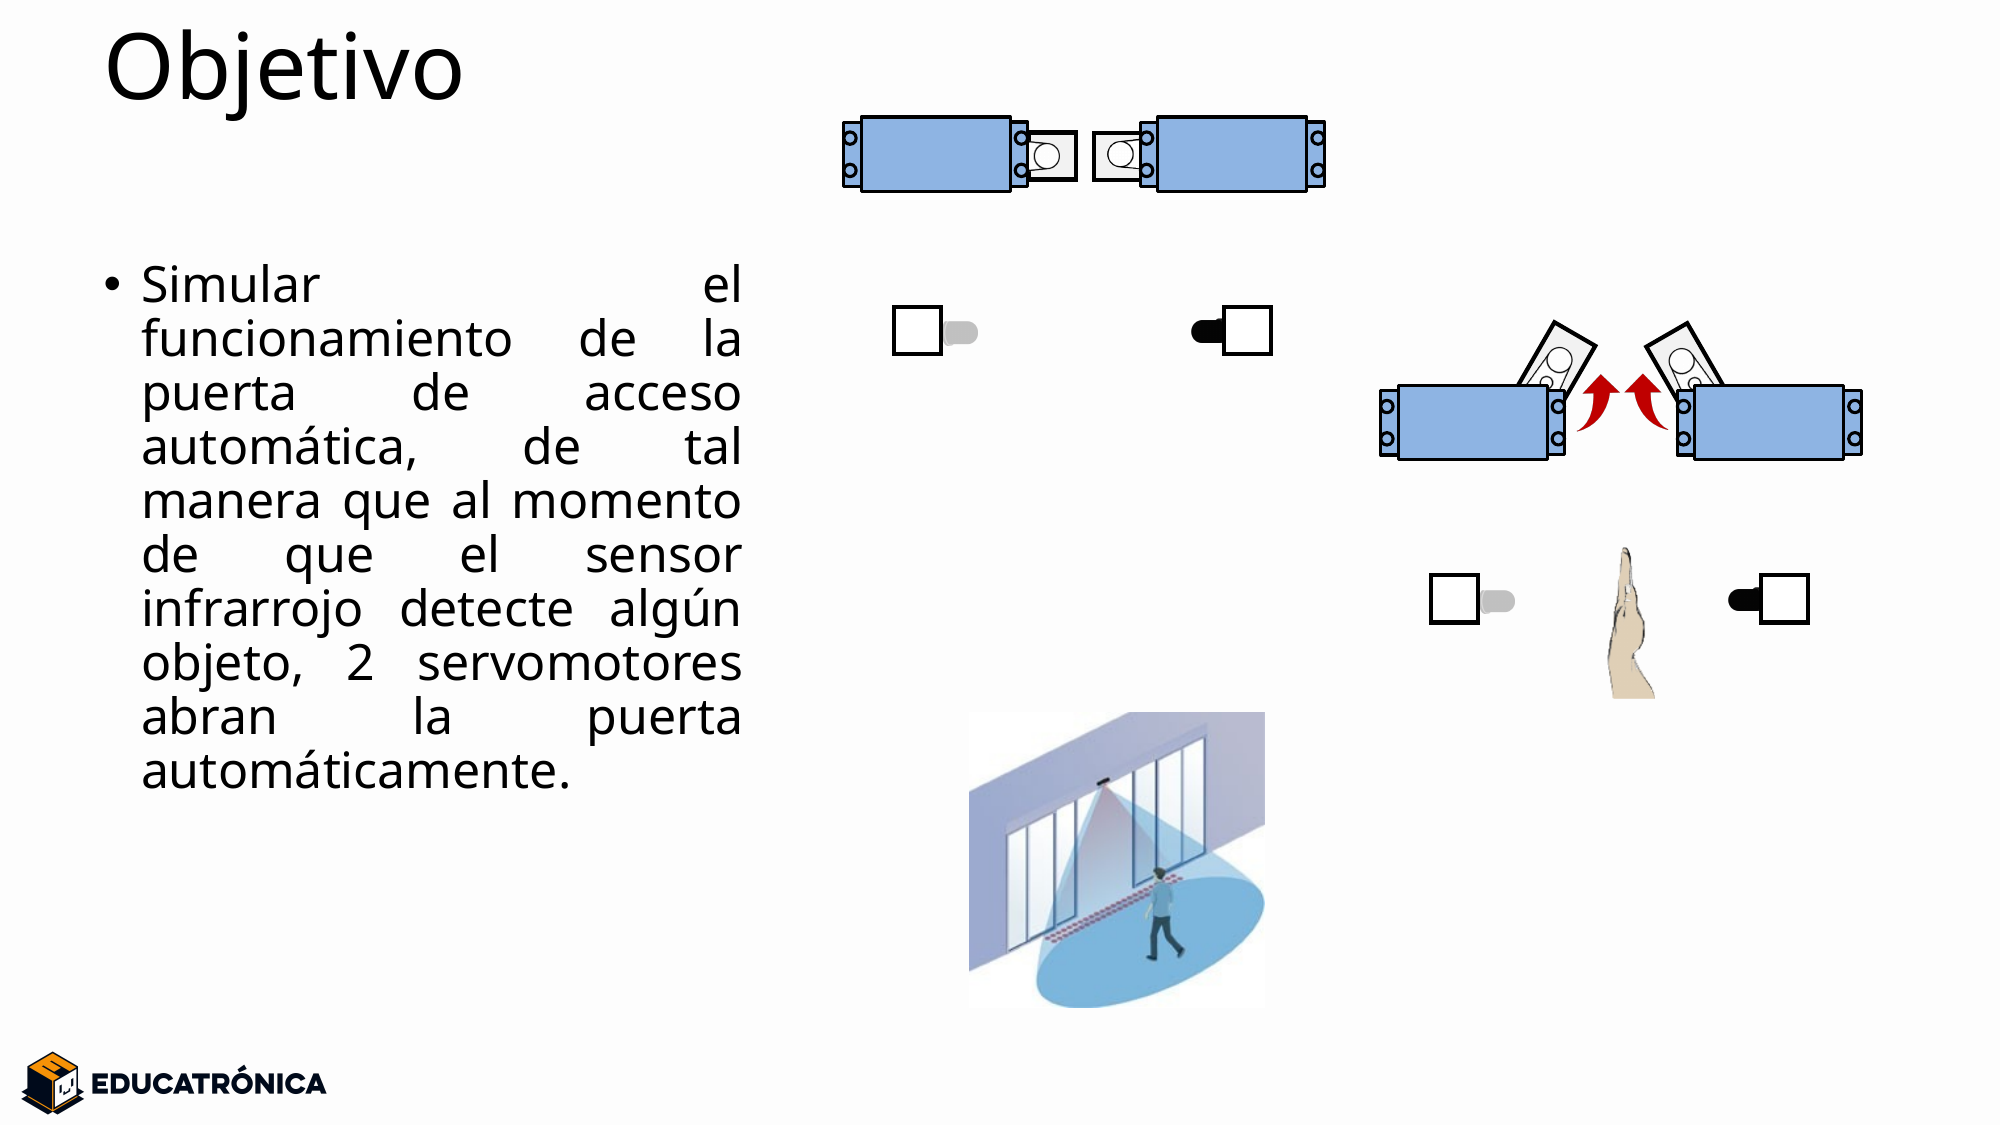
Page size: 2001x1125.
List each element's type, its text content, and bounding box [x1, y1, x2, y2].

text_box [843, 116, 1325, 355]
title Objetivo [88, 7, 1912, 133]
list Simular el funcionamiento de la puerta de acceso automática, de tal manera que al momento de que el sensor infrarrojo detecte algún objeto, 2 servomotores abran la puerta automáticamente. [88, 252, 759, 1037]
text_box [1380, 326, 1862, 699]
picture [19, 1048, 330, 1118]
picture [969, 712, 1265, 1008]
